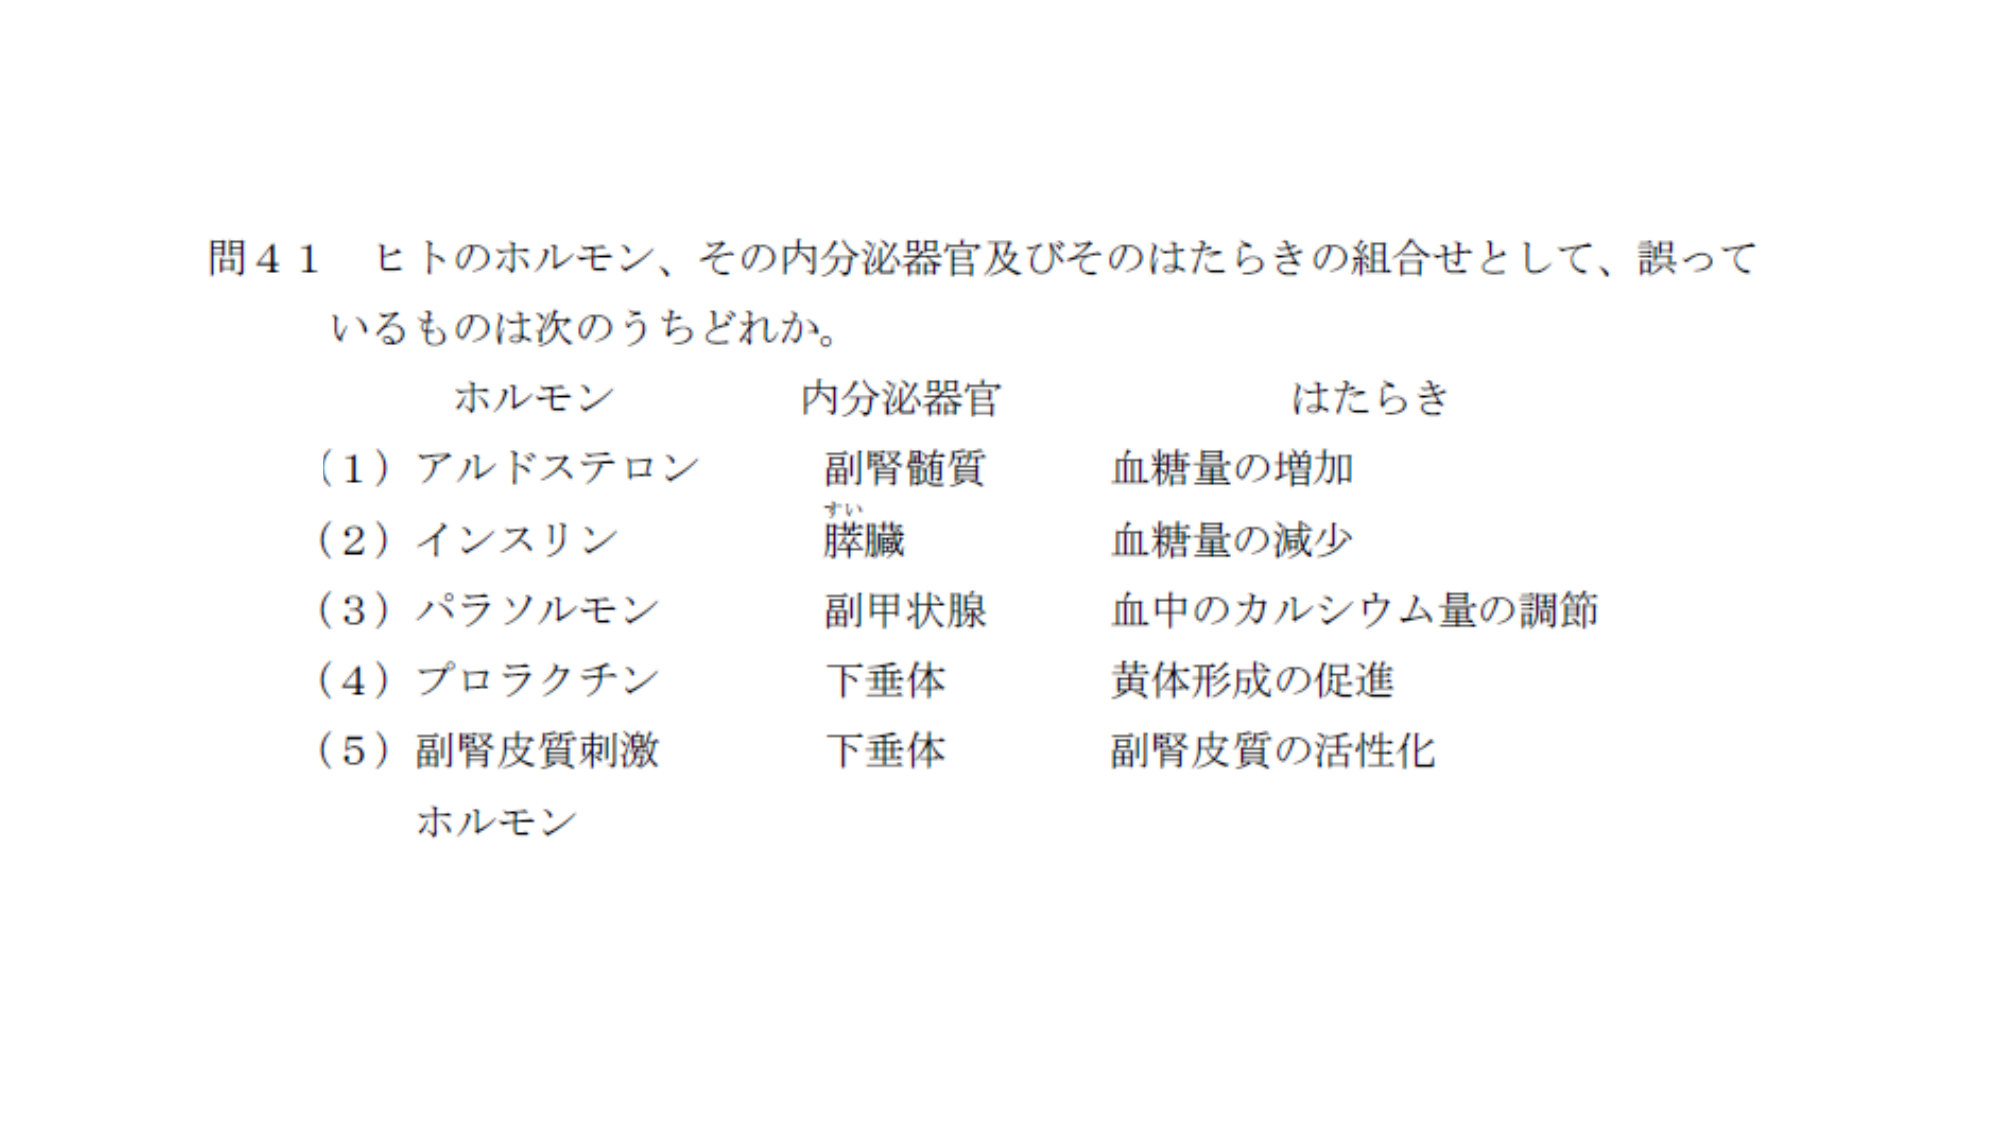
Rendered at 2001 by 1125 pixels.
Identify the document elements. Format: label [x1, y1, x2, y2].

picture [195, 222, 1766, 865]
